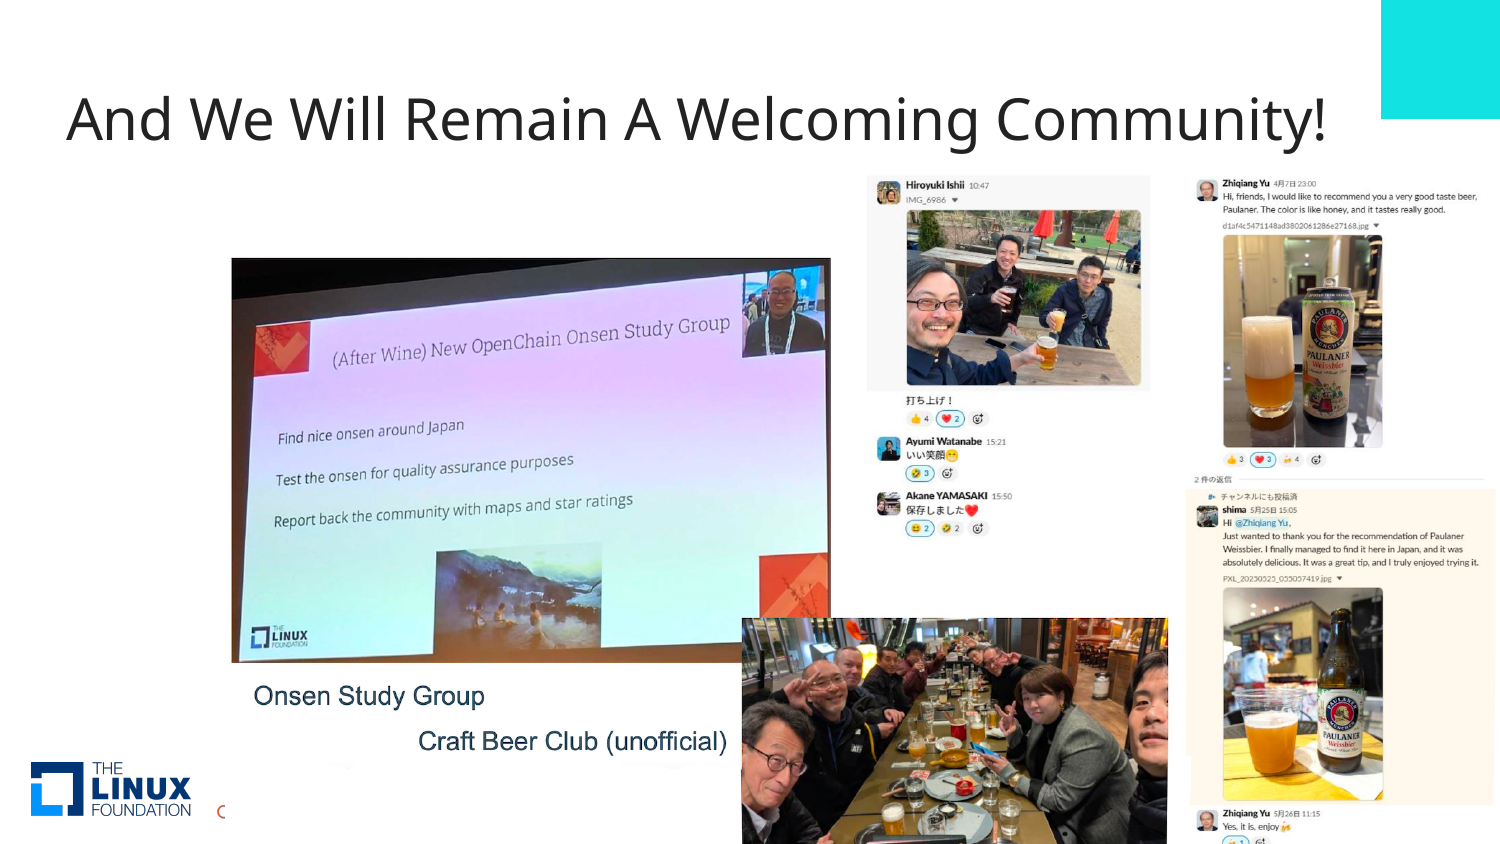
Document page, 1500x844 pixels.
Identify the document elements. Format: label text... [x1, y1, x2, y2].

title And We Will Remain A Welcoming Community! [51, 67, 1449, 167]
picture [215, 154, 1500, 844]
picture [31, 762, 191, 816]
